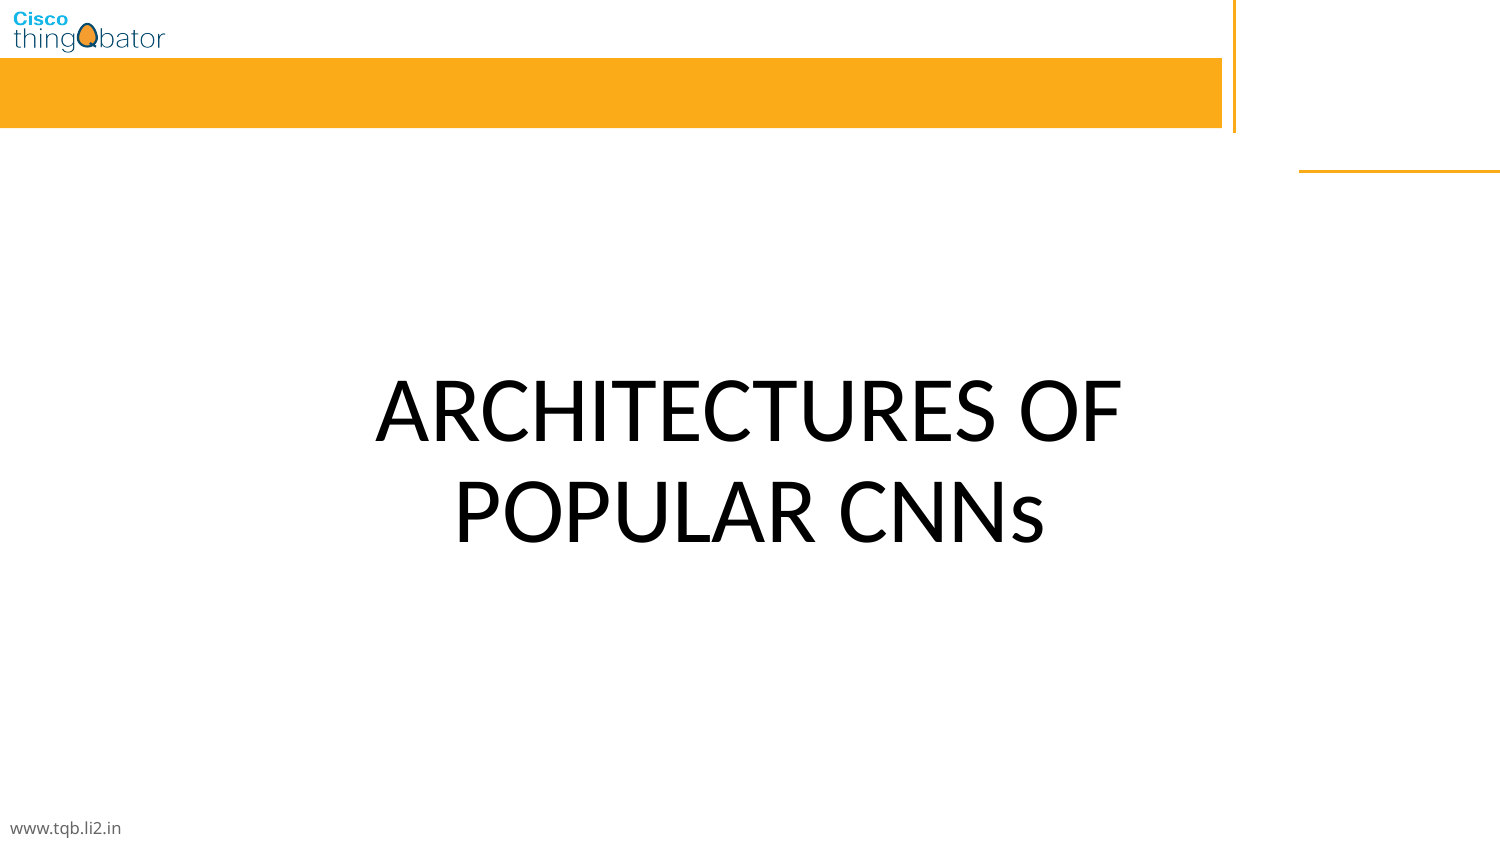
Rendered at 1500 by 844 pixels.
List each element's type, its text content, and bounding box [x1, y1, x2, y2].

picture [10, 0, 169, 65]
title ARCHITECTURES OF POPULAR CNNs [187, 275, 1313, 569]
